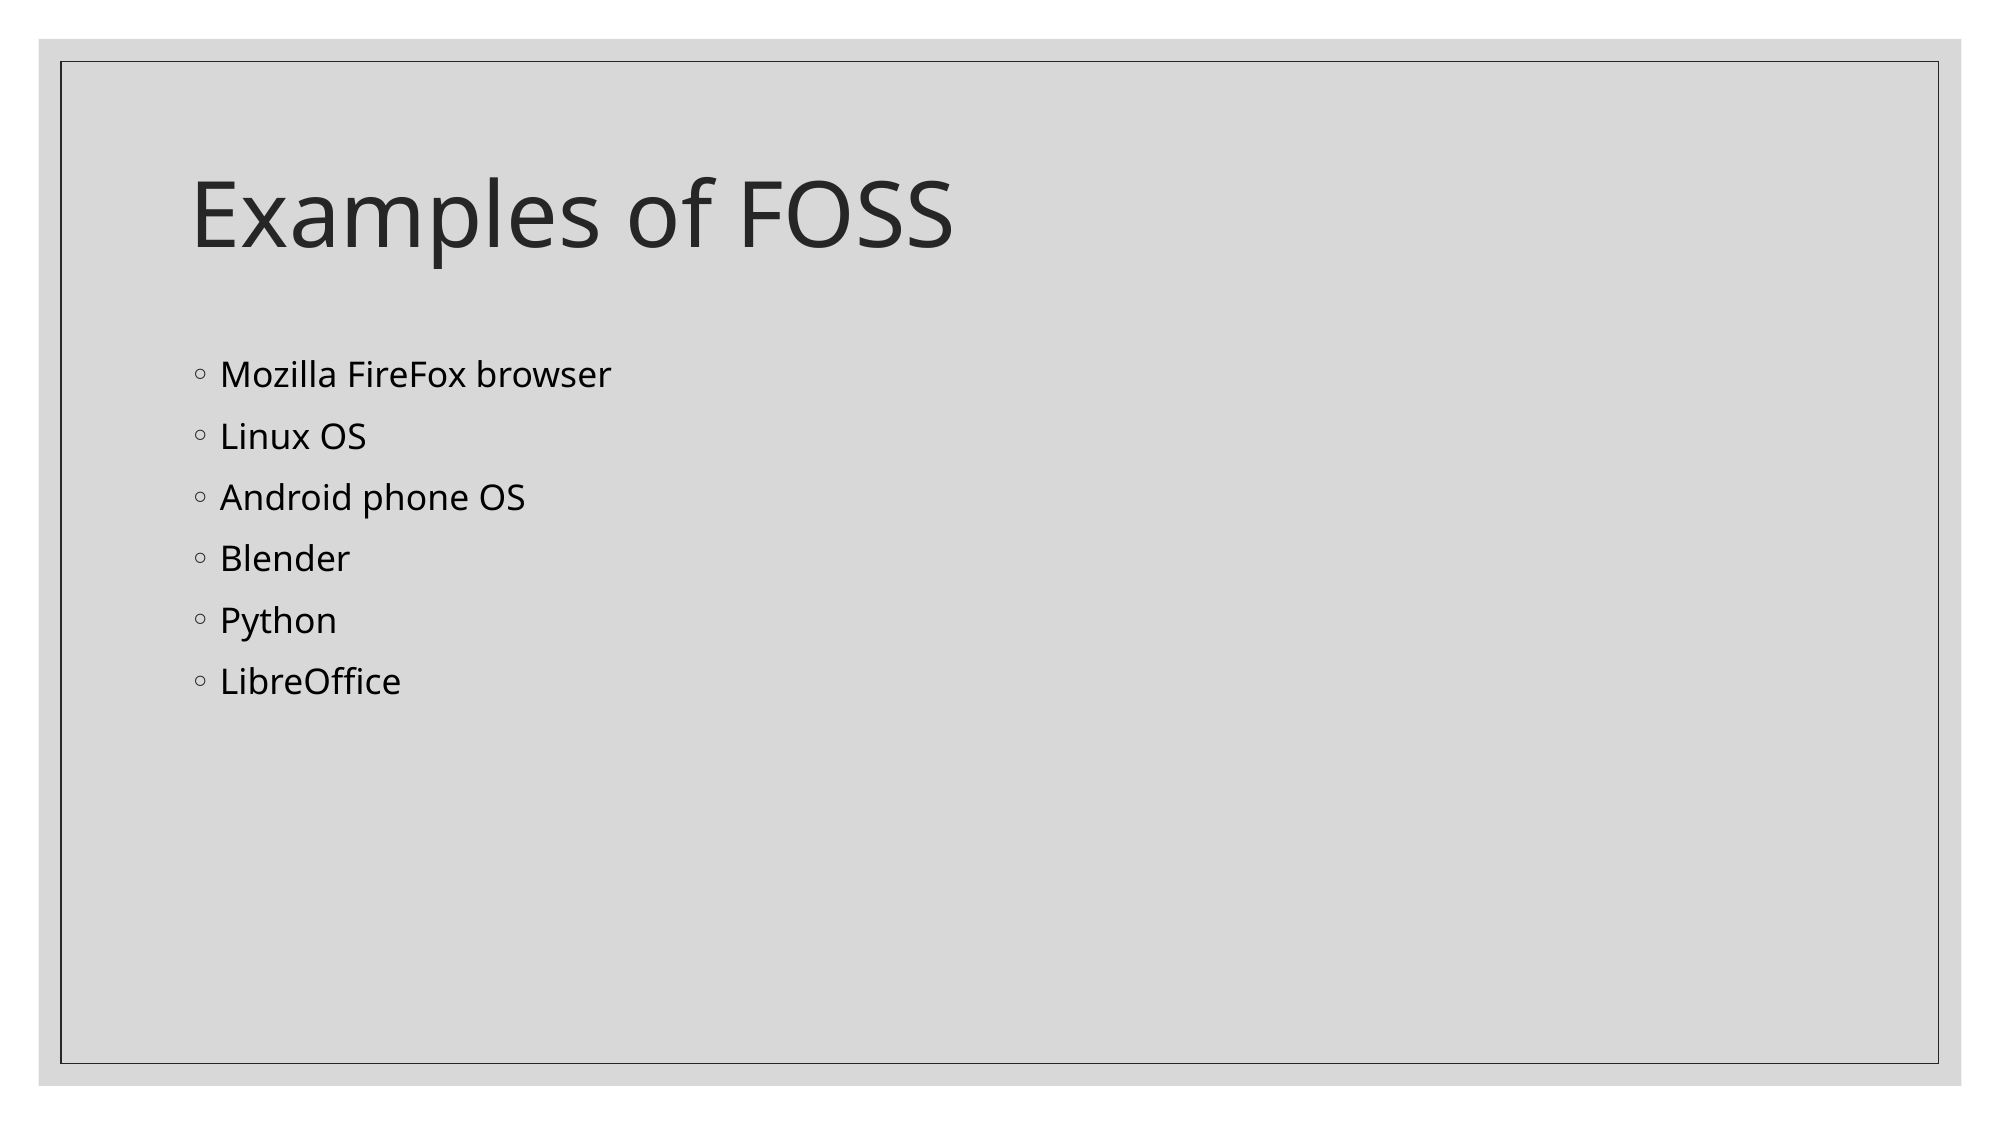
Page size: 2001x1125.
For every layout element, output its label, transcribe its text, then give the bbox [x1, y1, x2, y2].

title Examples of FOSS [174, 105, 1825, 331]
list Mozilla FireFox browser Linux OS Android phone OS Blender Python LibreOffice [174, 345, 1825, 977]
